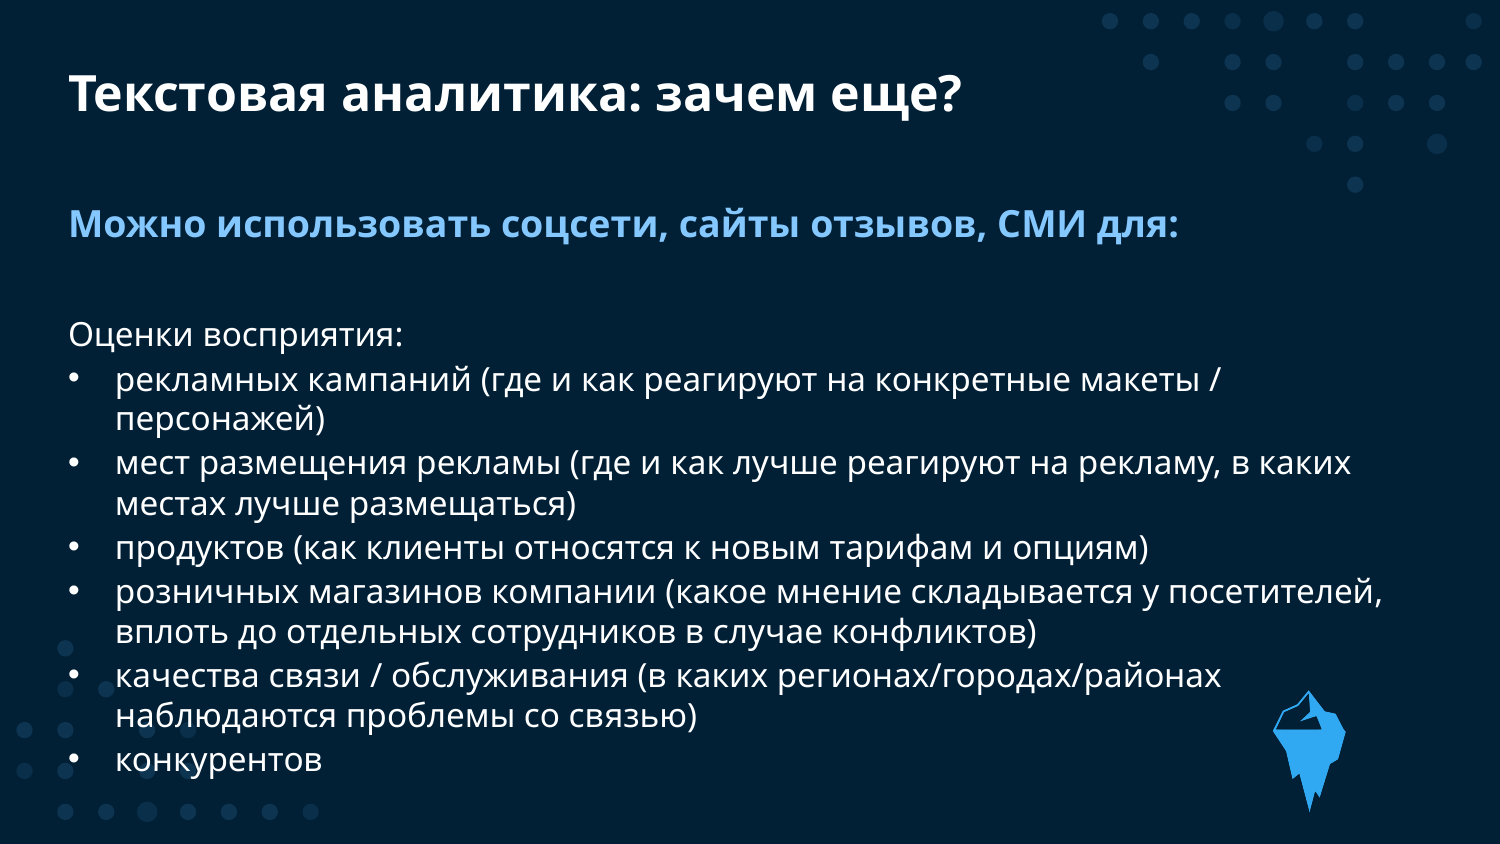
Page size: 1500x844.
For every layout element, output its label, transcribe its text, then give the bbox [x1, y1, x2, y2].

text_box Можно использовать соцсети, сайты отзывов, СМИ для: Оценки восприятия: рекламных кампаний (где и как реагируют на конкретные макеты / персонажей) мест размещения рекламы (где и как лучше реагируют на рекламу, в каких местах лучше размещаться) продуктов (как клиенты относятся к новым тарифам и опциям) розничных магазинов компании (какое мнение складывается у посетителей, вплоть до отдельных сотрудников в случае конфликтов) качества связи / обслуживания (в каких регионах/городах/районах наблюдаются проблемы со связью) конкурентов [53, 192, 1430, 786]
picture [1273, 690, 1346, 813]
text_box Текстовая аналитика: зачем еще? [53, 41, 1461, 142]
